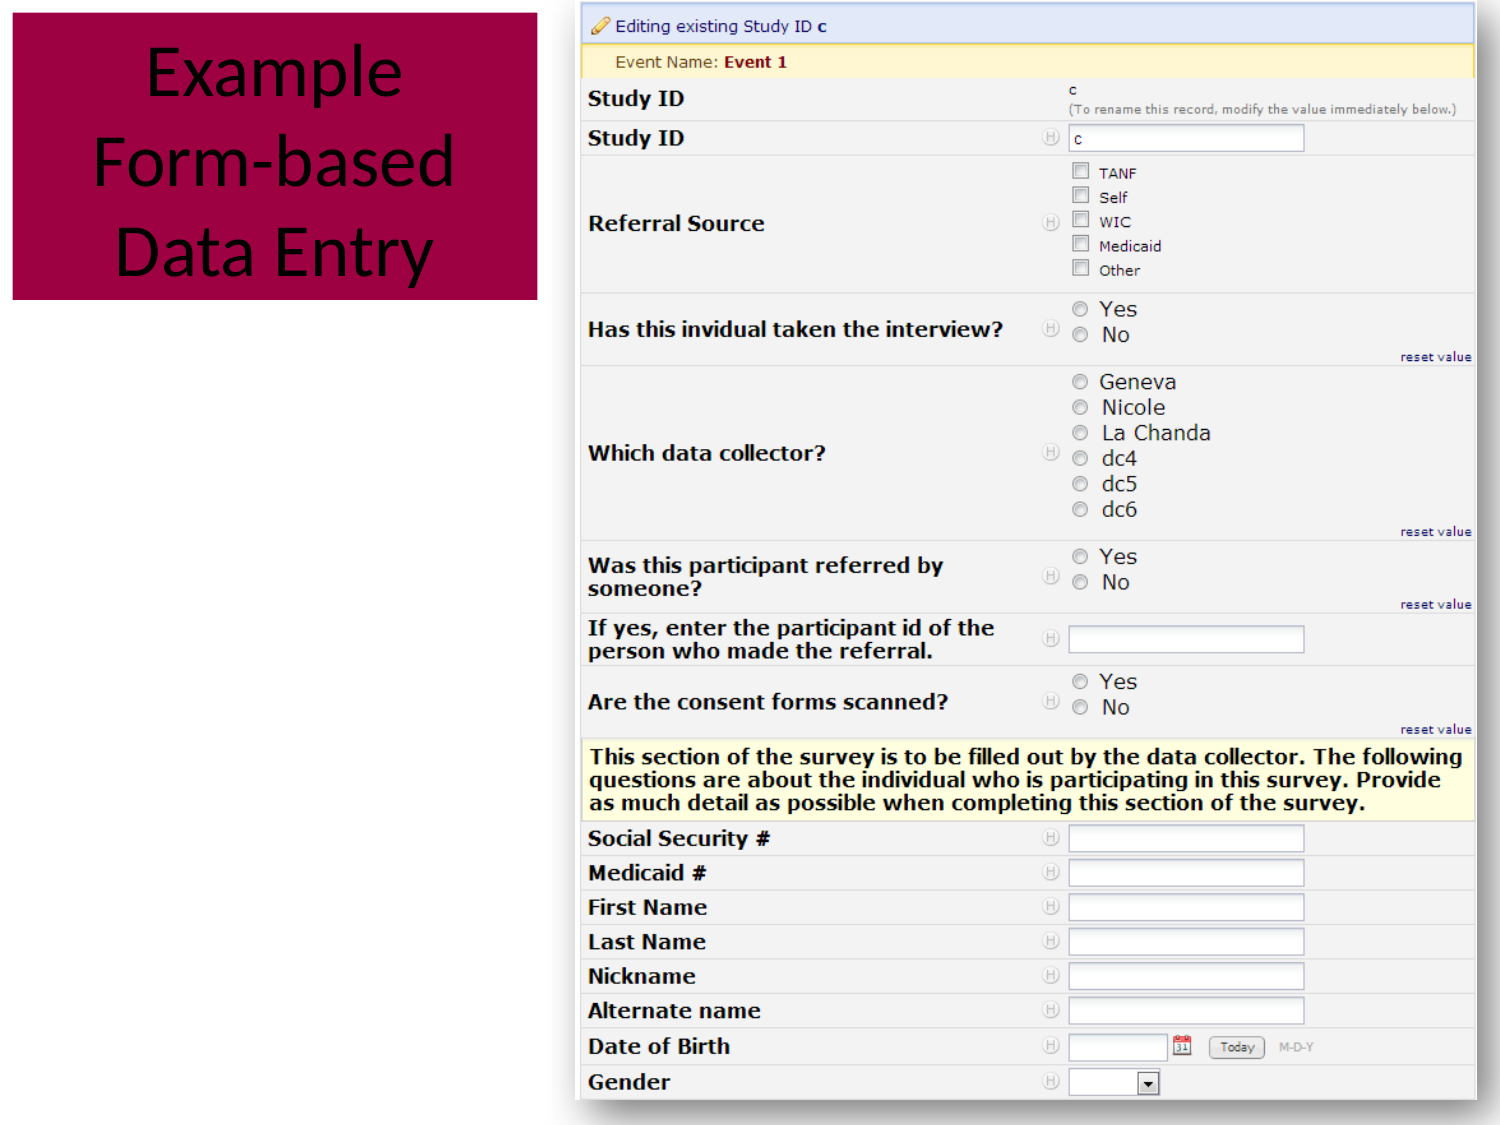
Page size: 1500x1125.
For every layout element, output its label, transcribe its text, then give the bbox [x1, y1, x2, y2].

title Example Form-based Data Entry [12, 12, 538, 300]
picture [574, 0, 1477, 1101]
